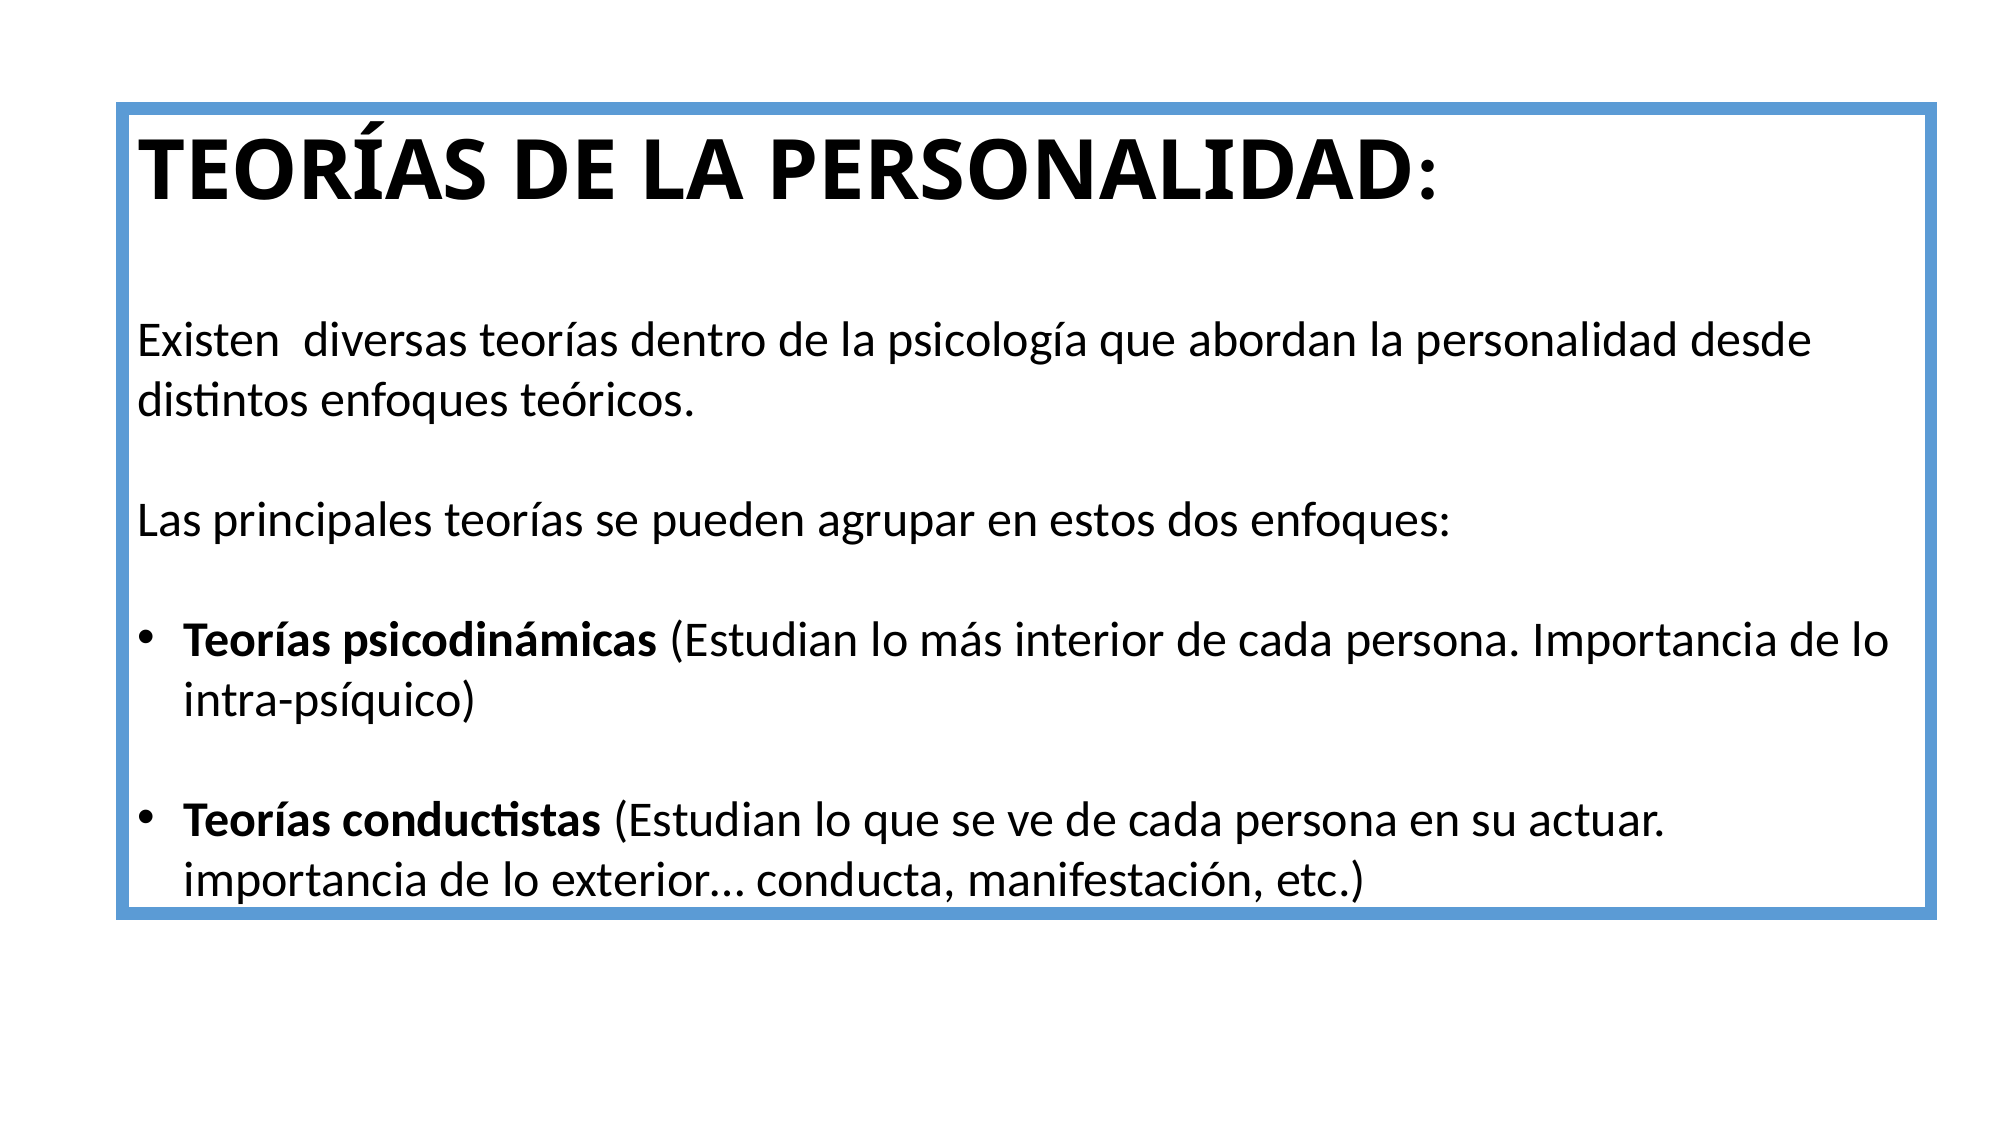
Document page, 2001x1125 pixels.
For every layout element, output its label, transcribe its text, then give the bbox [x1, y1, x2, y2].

text_box TEORÍAS DE LA PERSONALIDAD: Existen diversas teorías dentro de la psicología que abordan la personalidad desde distintos enfoques teóricos. Las principales teorías se pueden agrupar en estos dos enfoques: Teorías psicodinámicas (Estudian lo más interior de cada persona. Importancia de lo intra-psíquico) Teorías conductistas (Estudian lo que se ve de cada persona en su actuar. importancia de lo exterior… conducta, manifestación, etc.) [121, 108, 1932, 914]
